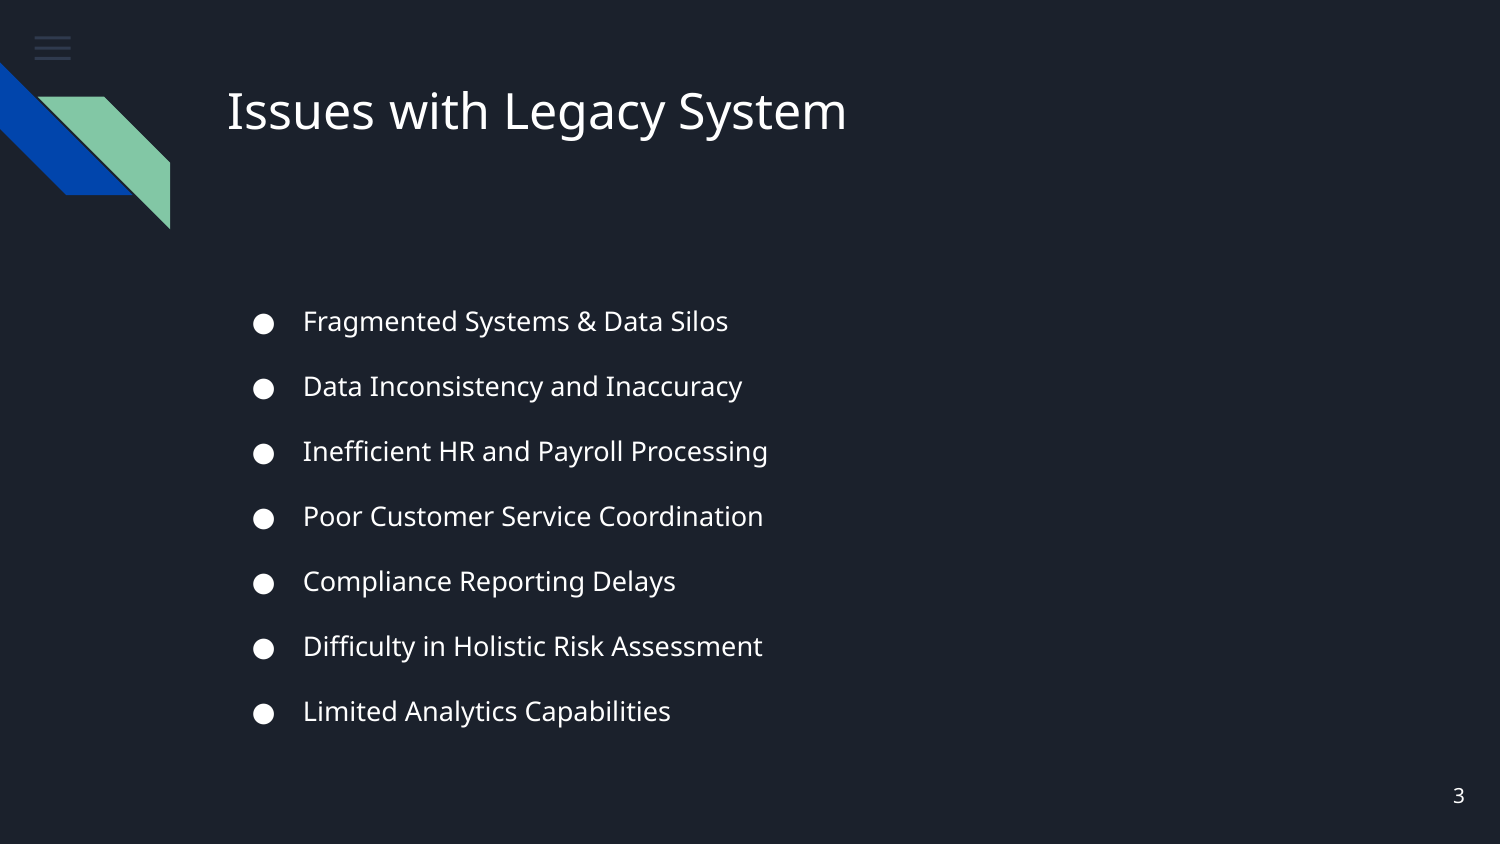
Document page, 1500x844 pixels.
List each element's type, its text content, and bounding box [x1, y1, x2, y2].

slide_number ‹#› [1389, 764, 1480, 830]
title Issues with Legacy System [212, 64, 1368, 215]
list Fragmented Systems & Data Silos Data Inconsistency and Inaccuracy Inefficient HR and Payroll Processing Poor Customer Service Coordination Compliance Reporting Delays Difficulty in Holistic Risk Assessment Limited Analytics Capabilities [212, 257, 1368, 735]
